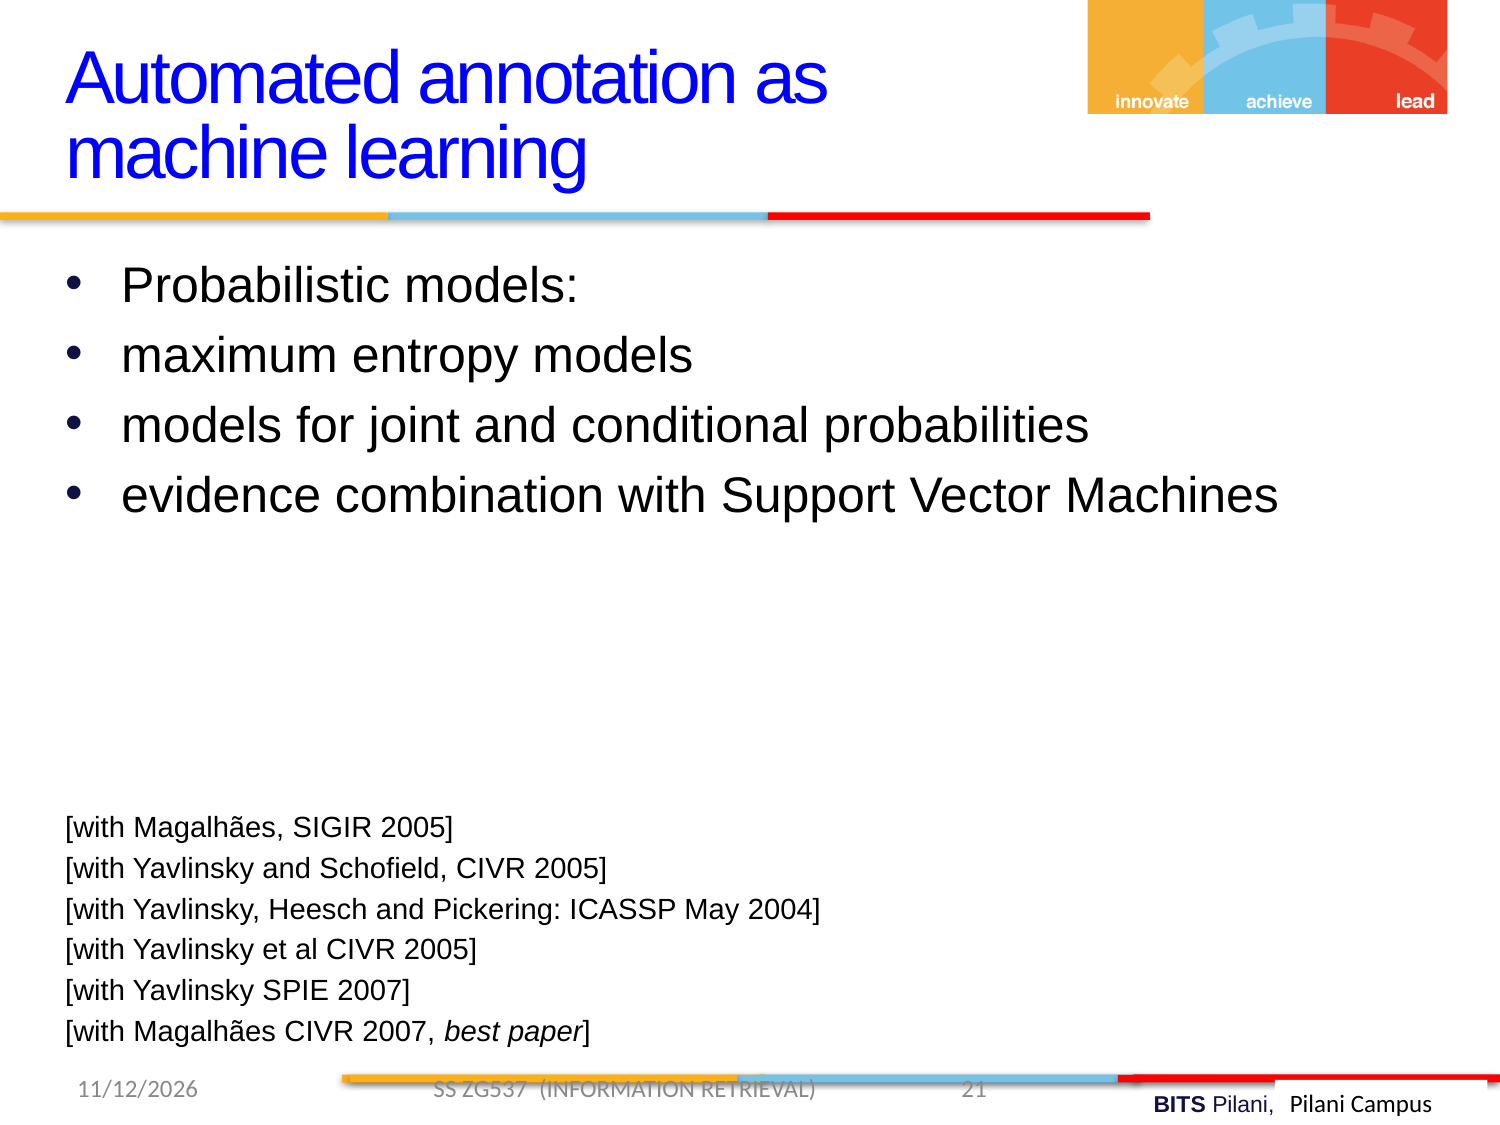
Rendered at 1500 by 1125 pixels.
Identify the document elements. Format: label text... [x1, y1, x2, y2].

picture [1087, 0, 1448, 114]
text_box Pilani Campus [1274, 1079, 1488, 1125]
list Automated annotation as machine learning [50, 24, 1088, 213]
text_box 4/6/2019 SS ZG537 (INFORMATION RETRIEVAL) 21 [62, 1072, 1050, 1125]
list Probabilistic models: maximum entropy models models for joint and conditional probabilities evidence combination with Support Vector Machines [with Magalhães, SIGIR 2005] [with Yavlinsky and Schofield, CIVR 2005] [with Yavlinsky, Heesch and Pickering: ICASSP May 2004] [with Yavlinsky et al CIVR 2005] [with Yavlinsky SPIE 2007] [with Magalhães CIVR 2007, best paper] [50, 245, 1400, 988]
